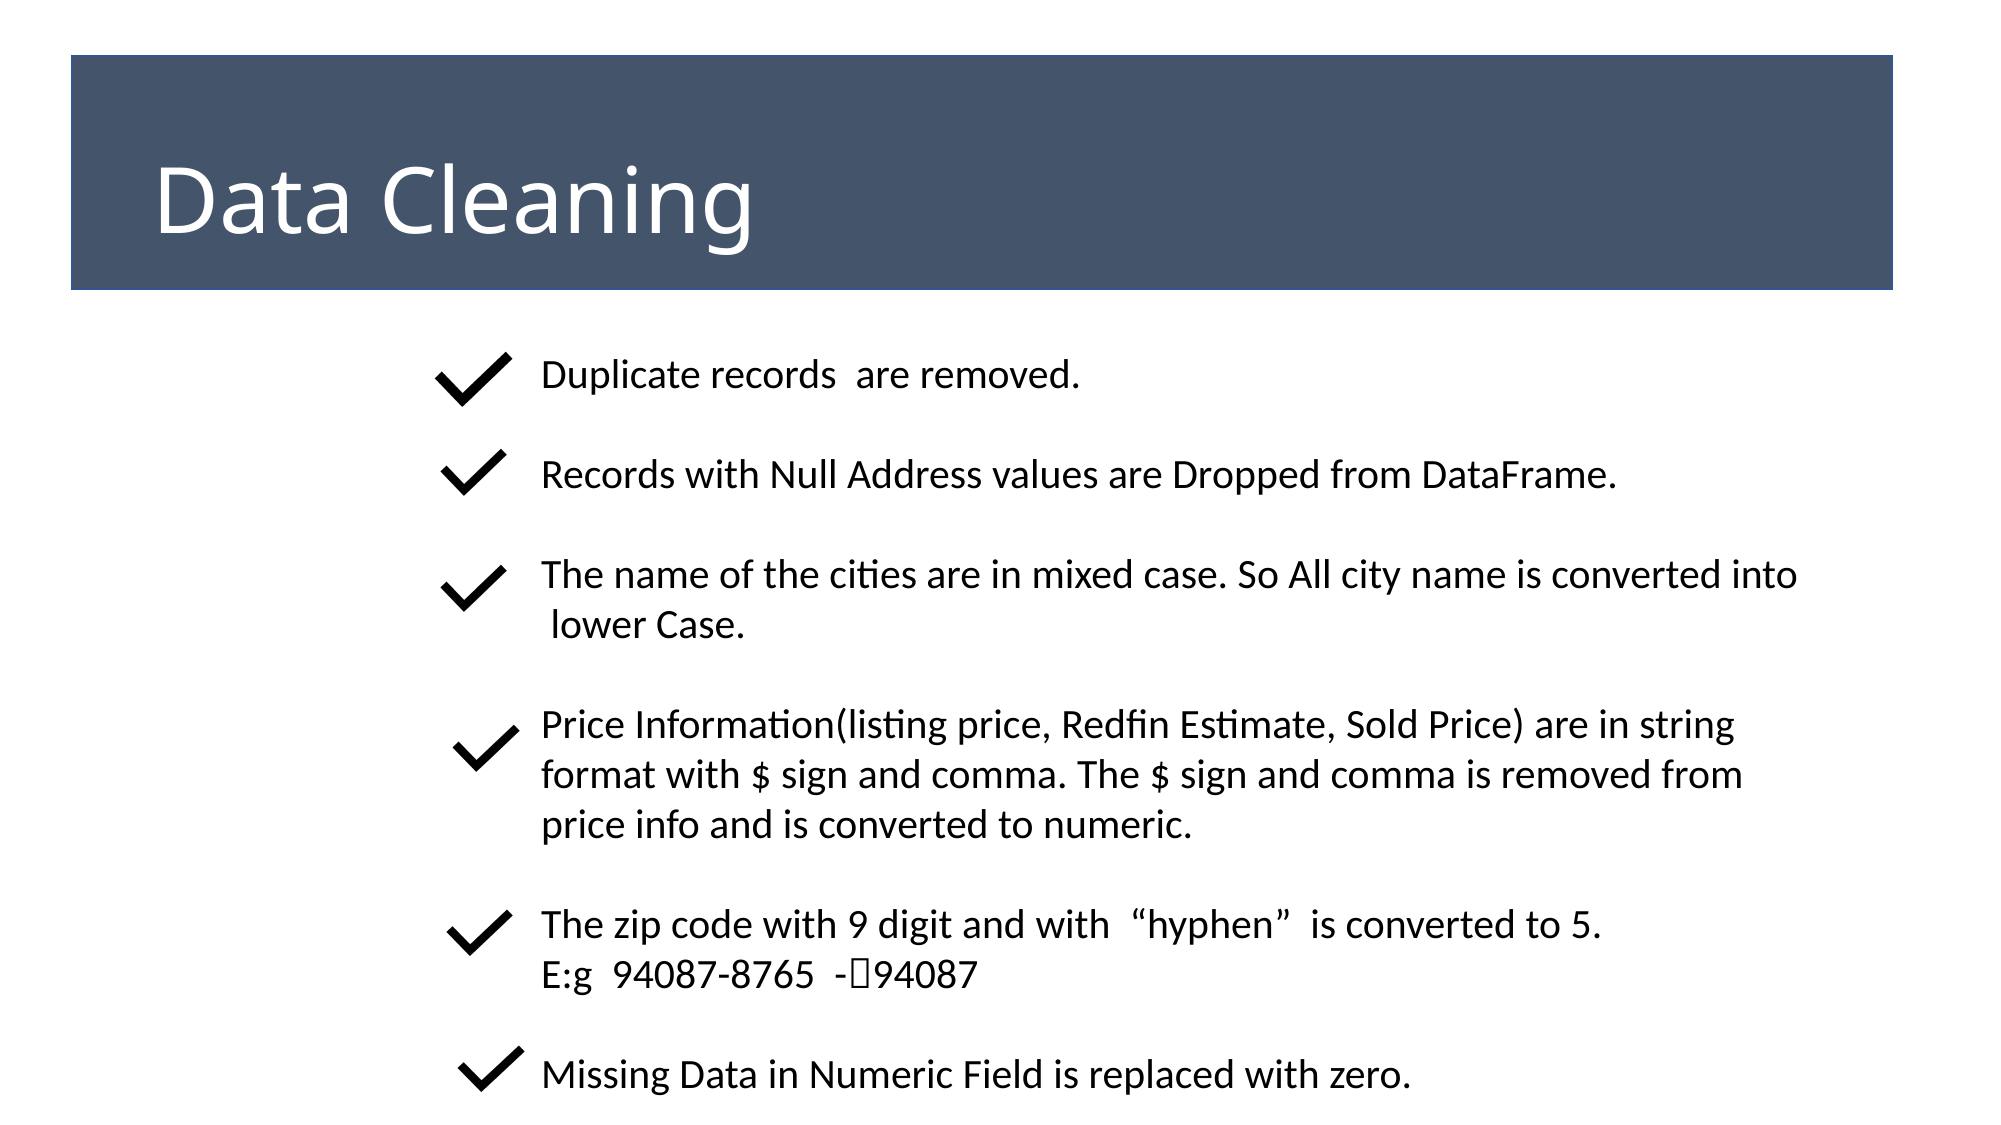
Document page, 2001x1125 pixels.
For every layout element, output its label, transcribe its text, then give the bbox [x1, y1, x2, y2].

text_box Duplicate records are removed. Records with Null Address values are Dropped from DataFrame. The name of the cities are in mixed case. So All city name is converted into lower Case. Price Information(listing price, Redfin Estimate, Sold Price) are in string format with $ sign and comma. The $ sign and comma is removed from price info and is converted to numeric. The zip code with 9 digit and with “hyphen” is converted to 5. E:g 94087-8765 -94087 Missing Data in Numeric Field is replaced with zero. [526, 339, 1843, 1125]
title Data Cleaning [137, 95, 1863, 313]
picture [433, 338, 514, 420]
text_box [71, 55, 1893, 290]
picture [439, 437, 508, 507]
picture [439, 553, 508, 623]
picture [451, 713, 521, 783]
picture [445, 898, 514, 967]
picture [456, 1034, 526, 1103]
